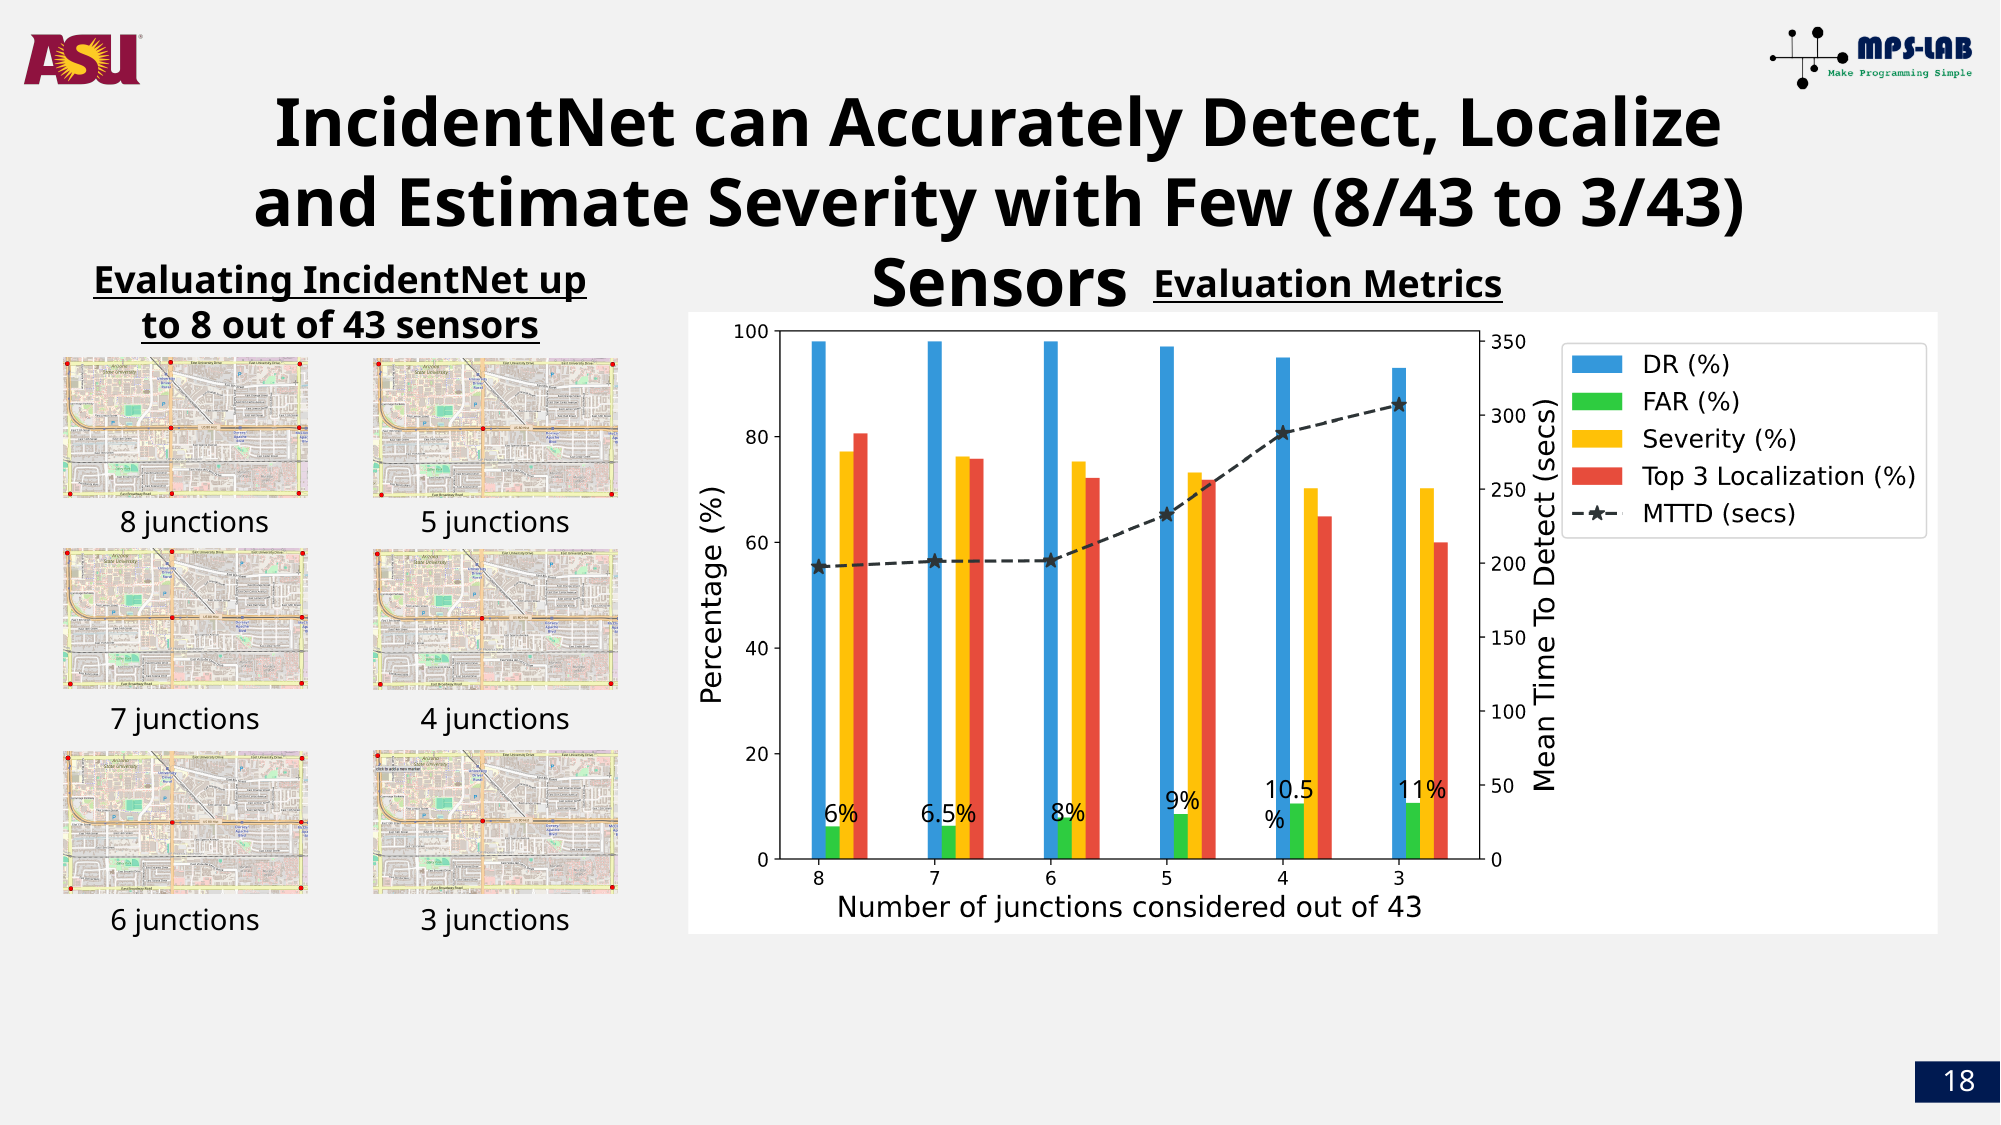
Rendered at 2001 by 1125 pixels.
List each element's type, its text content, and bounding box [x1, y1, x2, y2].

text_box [62, 247, 618, 945]
picture [1768, 12, 1992, 97]
picture [688, 311, 1939, 935]
text_box 18 [1915, 1061, 2000, 1103]
picture [8, 17, 158, 102]
text_box Evaluation Metrics [1138, 252, 1518, 311]
text_box IncidentNet can Accurately Detect, Localize and Estimate Severity with Few (8/43 to 3/43) Sensors [194, 72, 1806, 327]
